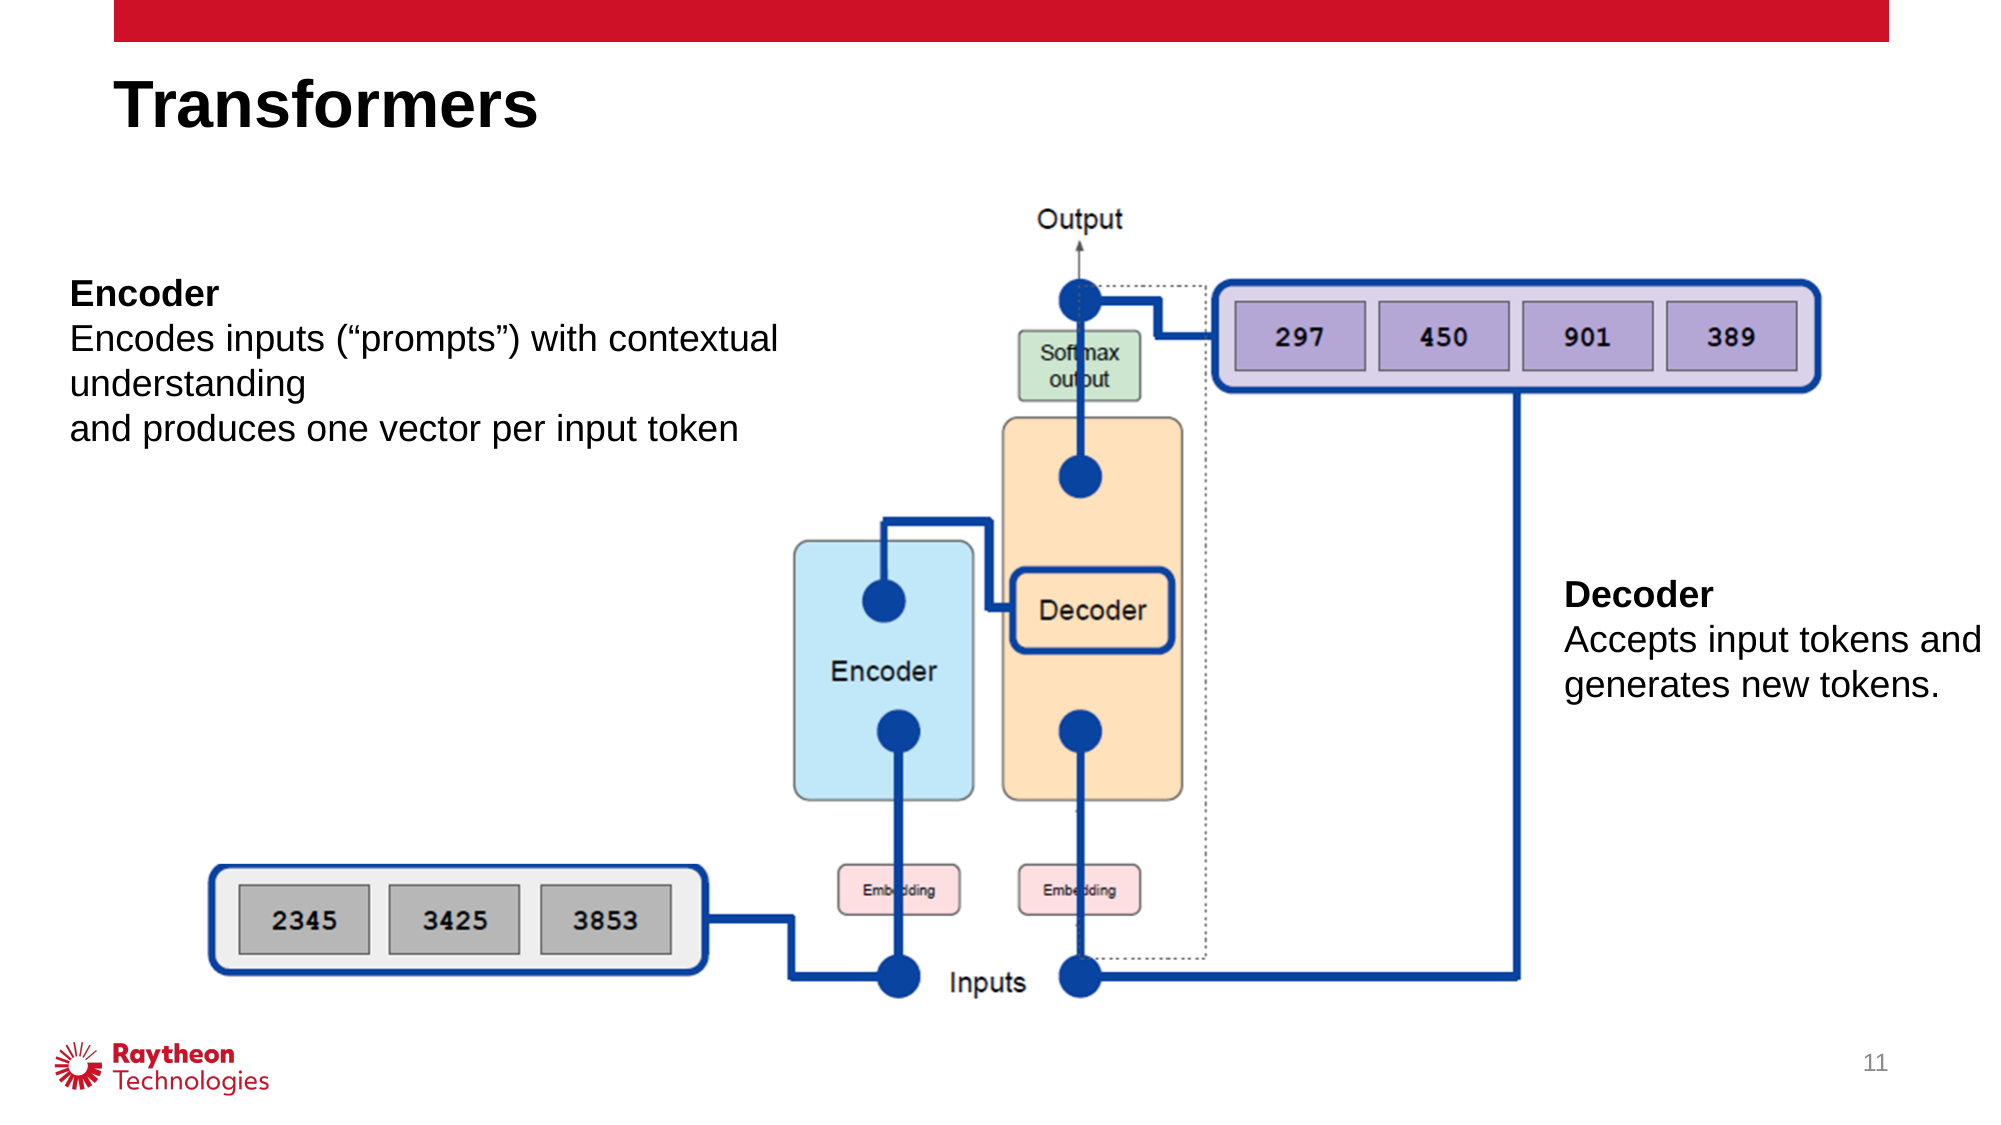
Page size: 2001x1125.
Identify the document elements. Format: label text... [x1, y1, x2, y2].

text_box Encoder Encodes inputs (“prompts”) with contextual understanding and produces one vector per input token [54, 261, 173, 457]
picture [173, 182, 1846, 1022]
text_box Decoder Accepts input tokens and generates new tokens. [1846, 562, 2000, 713]
slide_number 11 [1801, 1046, 1889, 1107]
picture [54, 1042, 269, 1096]
title Transformers [113, 76, 1888, 158]
